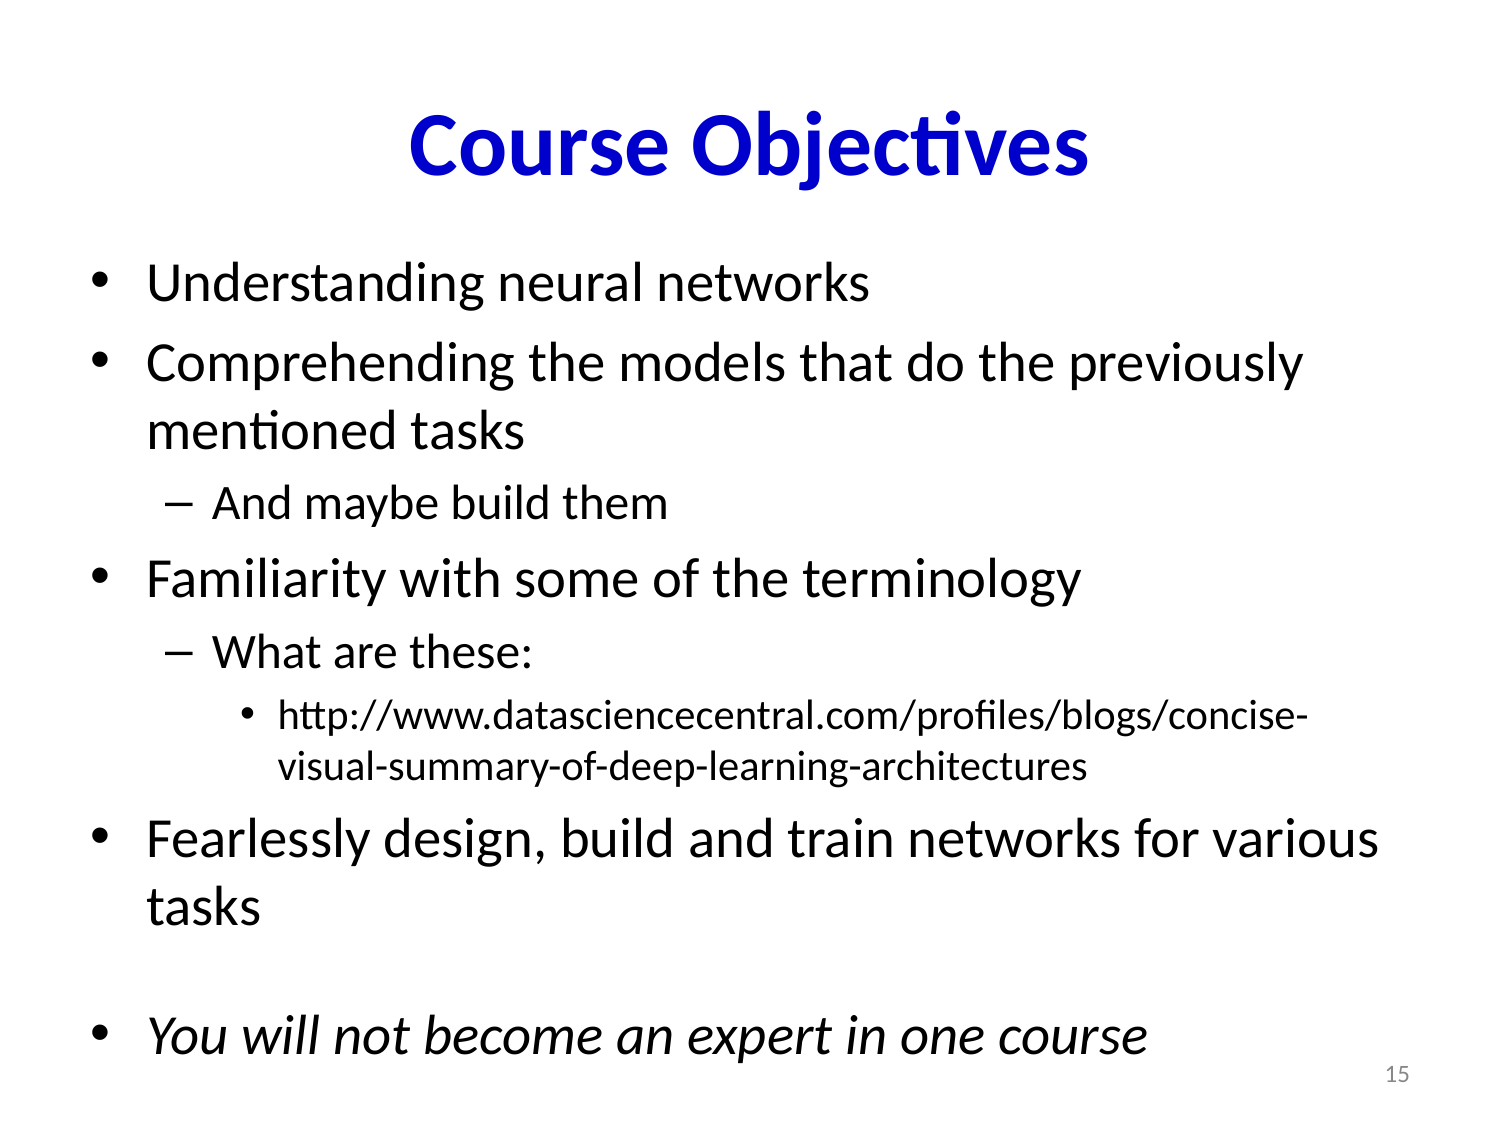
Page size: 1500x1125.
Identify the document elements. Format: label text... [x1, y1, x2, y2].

text_box Course Objectives [74, 45, 1425, 233]
slide_number 15 [1074, 1042, 1425, 1103]
list Understanding neural networks Comprehending the models that do the previously mentioned tasks And maybe build them Familiarity with some of the terminology What are these: http://www.datasciencecentral.com/profiles/blogs/concise-visual-summary-of-deep-learning-architectures Fearlessly design, build and train networks for various tasks You will not become an expert in one course [75, 237, 1425, 1100]
